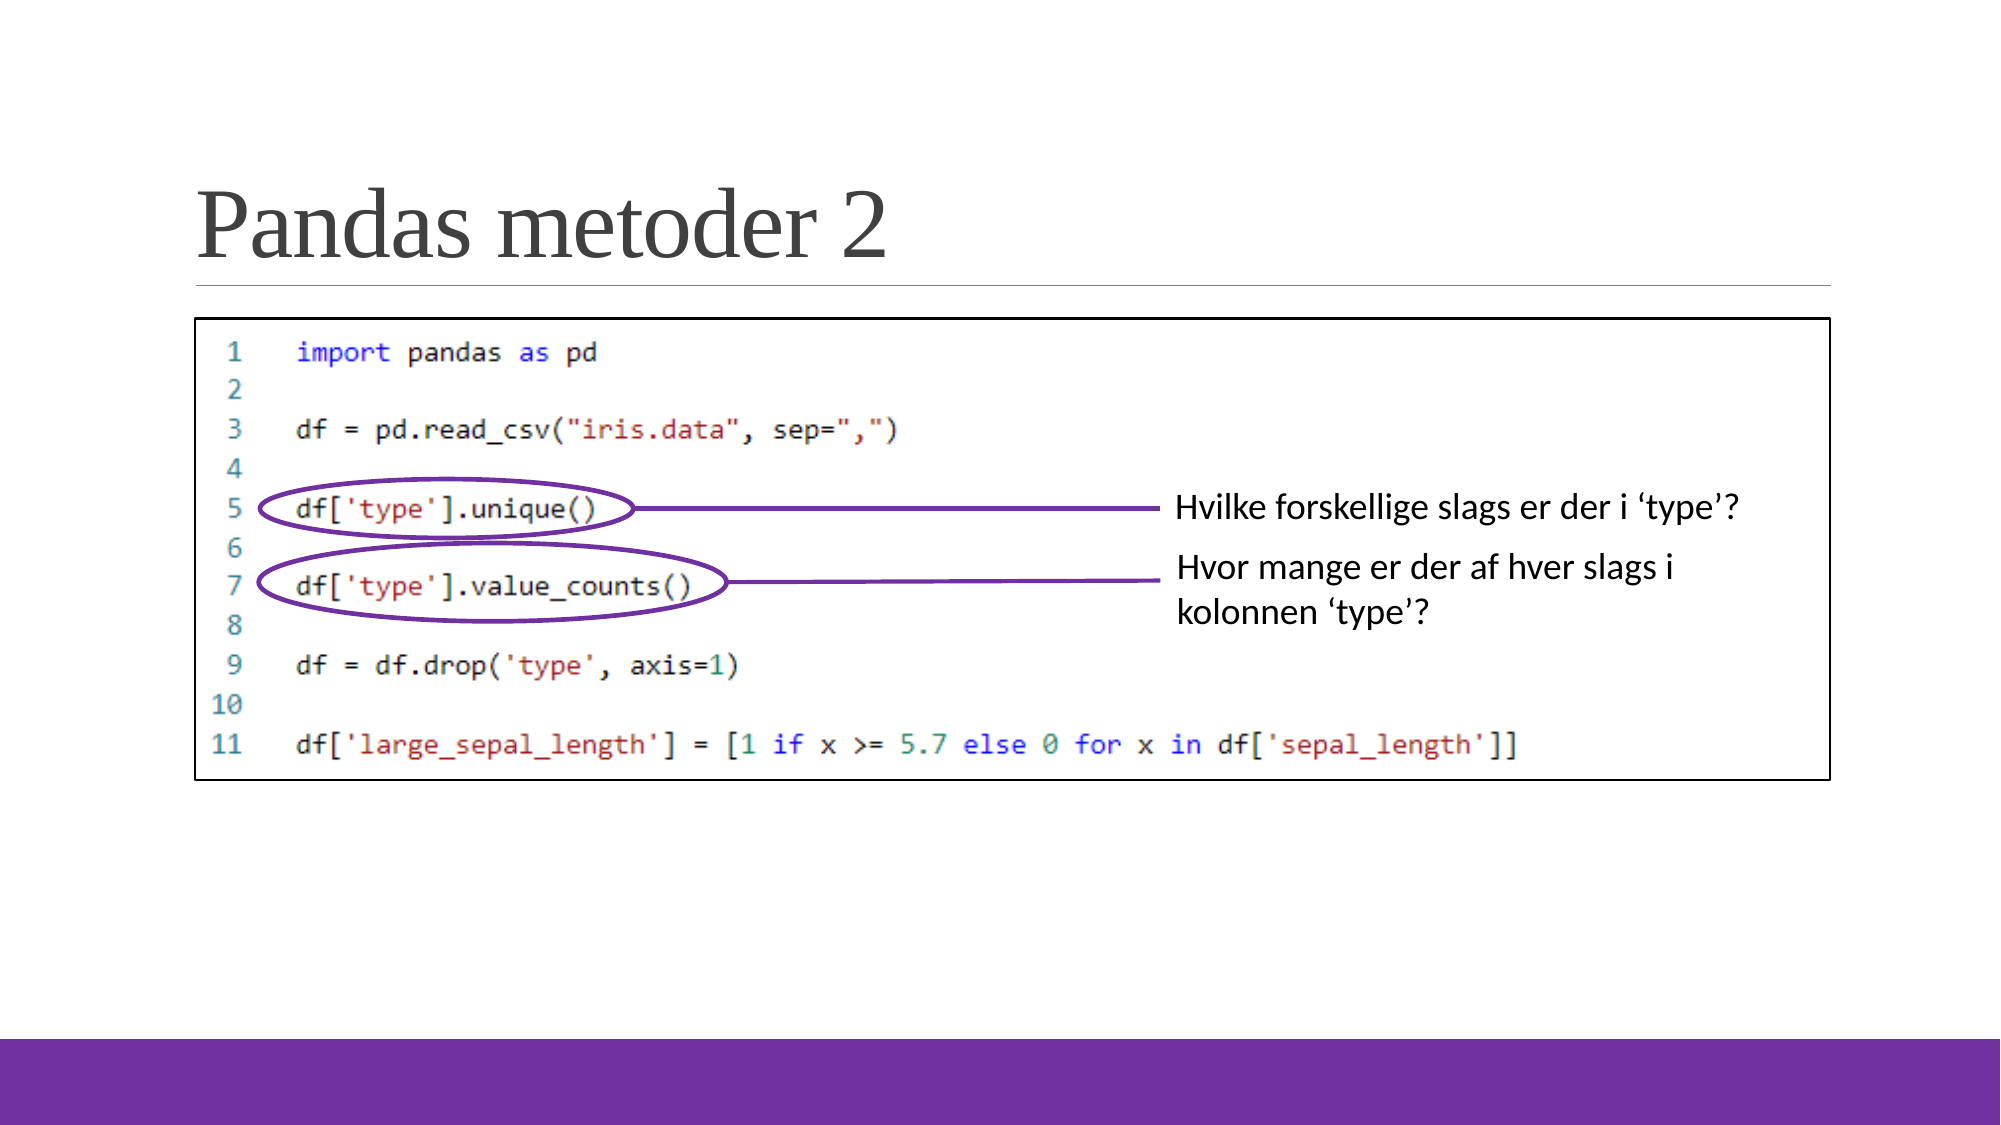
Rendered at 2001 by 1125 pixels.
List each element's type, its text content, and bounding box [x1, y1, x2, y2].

text_box Hvilke forskellige slags er der i ‘type’? [1535, 474, 1805, 535]
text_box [726, 579, 1161, 583]
text_box Hvor mange er der af hver slags i kolonnen ‘type’? [1535, 534, 1740, 640]
picture [209, 329, 1528, 767]
title Pandas metoder 2 [180, 47, 1830, 285]
text_box [194, 317, 1831, 781]
